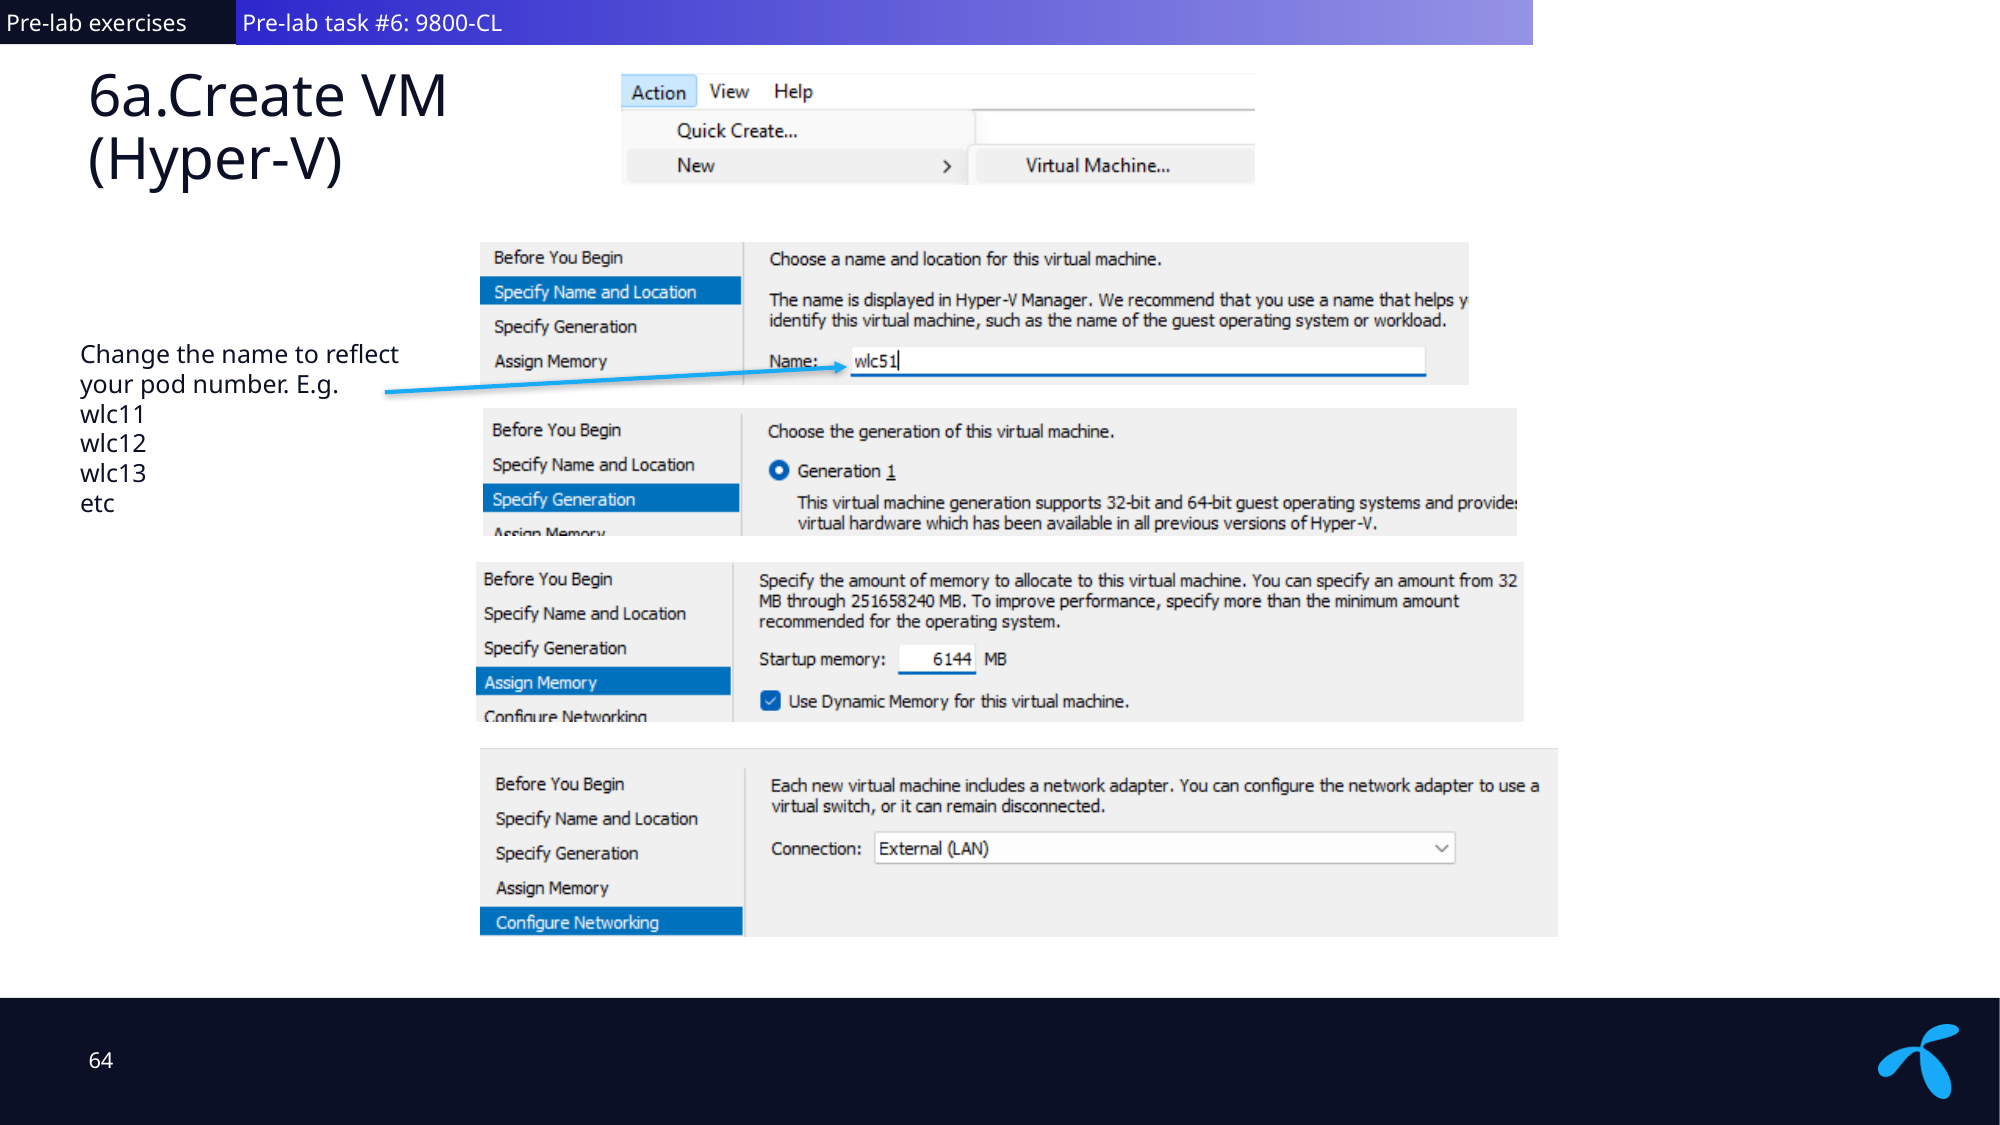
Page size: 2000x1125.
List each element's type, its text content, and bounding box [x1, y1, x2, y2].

picture [480, 242, 1469, 386]
slide_number 64 [88, 1024, 237, 1099]
picture [480, 748, 1558, 937]
footer Pre-lab exercises [0, 0, 236, 45]
text_box Change the name to reflect your pod number. E.g. wlc11 wlc12 wlc13 etc [65, 330, 467, 537]
picture [621, 73, 1255, 185]
picture [476, 562, 1524, 723]
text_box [384, 366, 848, 393]
picture [1878, 1024, 1959, 1099]
text_box Pre-lab task #6: 9800-CL [236, 0, 1533, 45]
title 6a.Create VM (Hyper-V) [88, 56, 500, 202]
picture [483, 408, 1517, 536]
